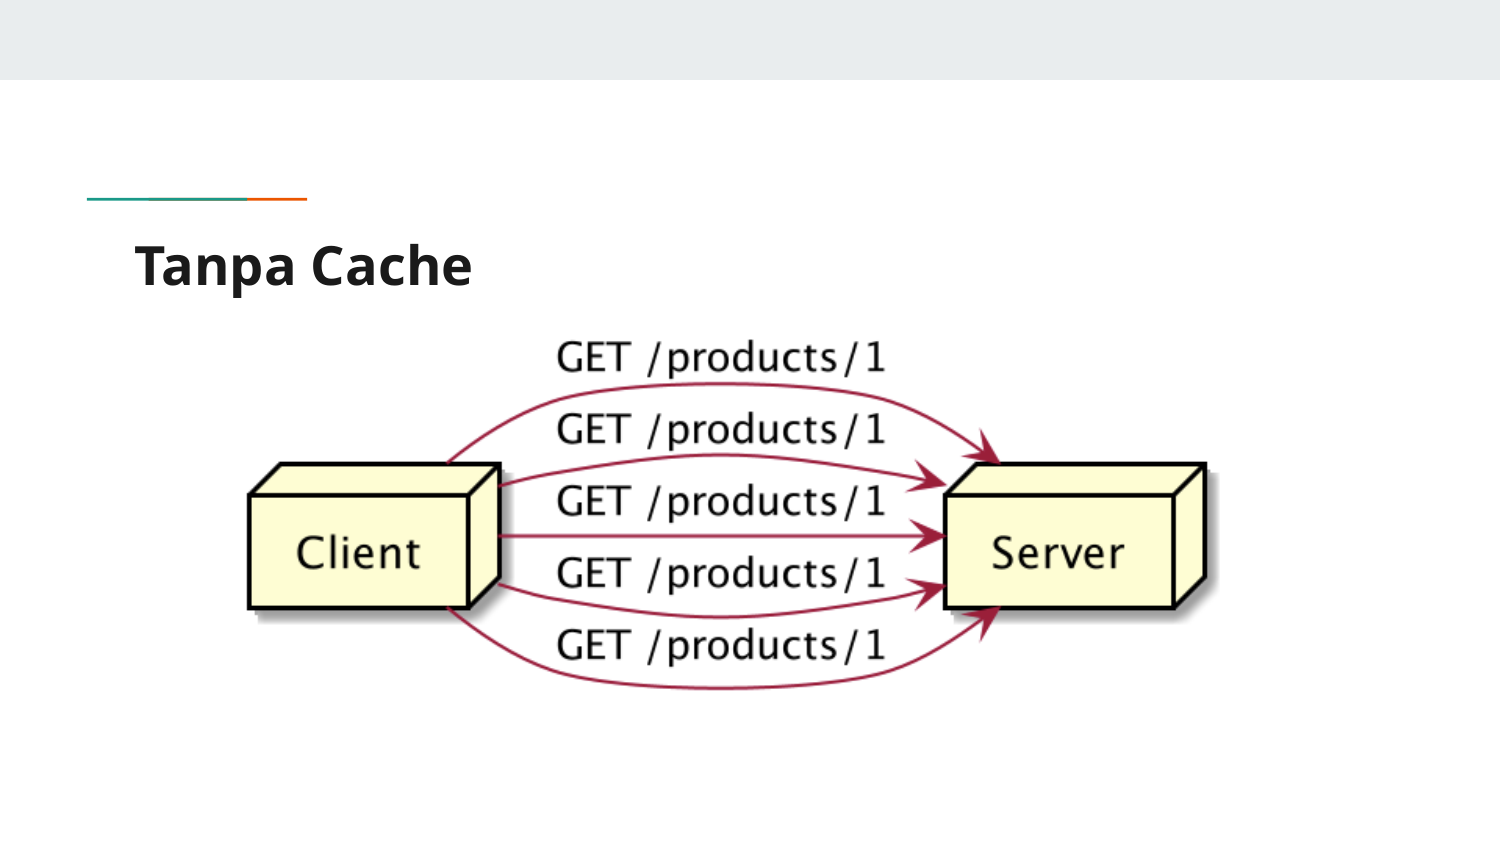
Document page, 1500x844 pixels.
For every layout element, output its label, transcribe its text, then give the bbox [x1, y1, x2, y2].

picture [230, 328, 1270, 728]
title Tanpa Cache [119, 216, 1381, 305]
